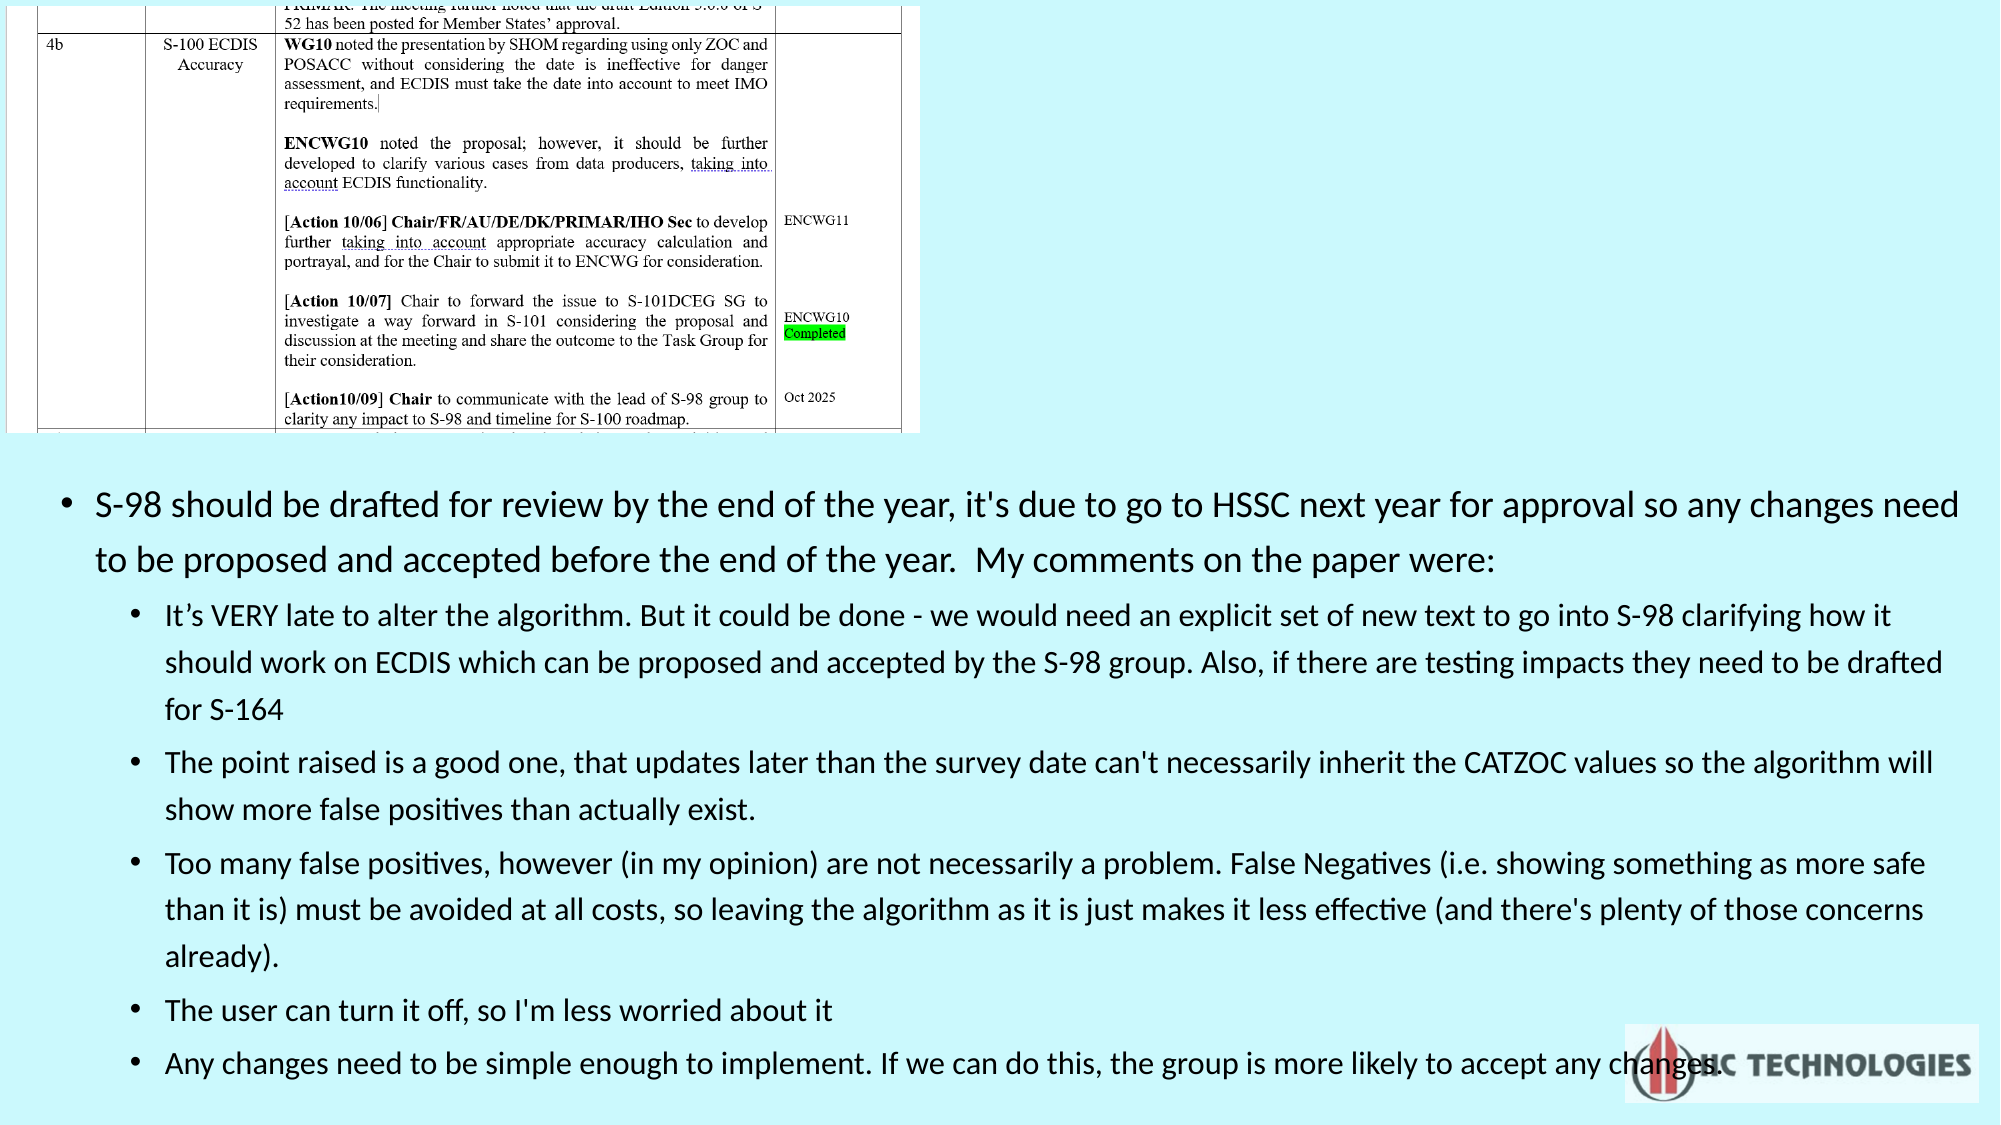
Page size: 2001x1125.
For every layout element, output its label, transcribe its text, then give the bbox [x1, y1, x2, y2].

picture [5, 6, 920, 433]
list S-98 should be drafted for review by the end of the year, it's due to go to HSSC next year for approval so any changes need to be proposed and accepted before the end of the year. My comments on the paper were: It’s VERY late to alter the algorithm. But it could be done - we would need an explicit set of new text to go into S-98 clarifying how it should work on ECDIS which can be proposed and accepted by the S-98 group. Also, if there are testing impacts they need to be drafted for S-164 The point raised is a good one, that updates later than the survey date can't necessarily inherit the CATZOC values so the algorithm will show more false positives than actually exist. Too many false positives, however (in my opinion) are not necessarily a problem. False Negatives (i.e. showing something as more safe than it is) must be avoided at all costs, so leaving the algorithm as it is just makes it less effective (and there's plenty of those concerns already). The user can turn it off, so I'm less worried about it Any changes need to be simple enough to implement. If we can do this, the group is more likely to accept any changes. [45, 463, 1978, 1094]
